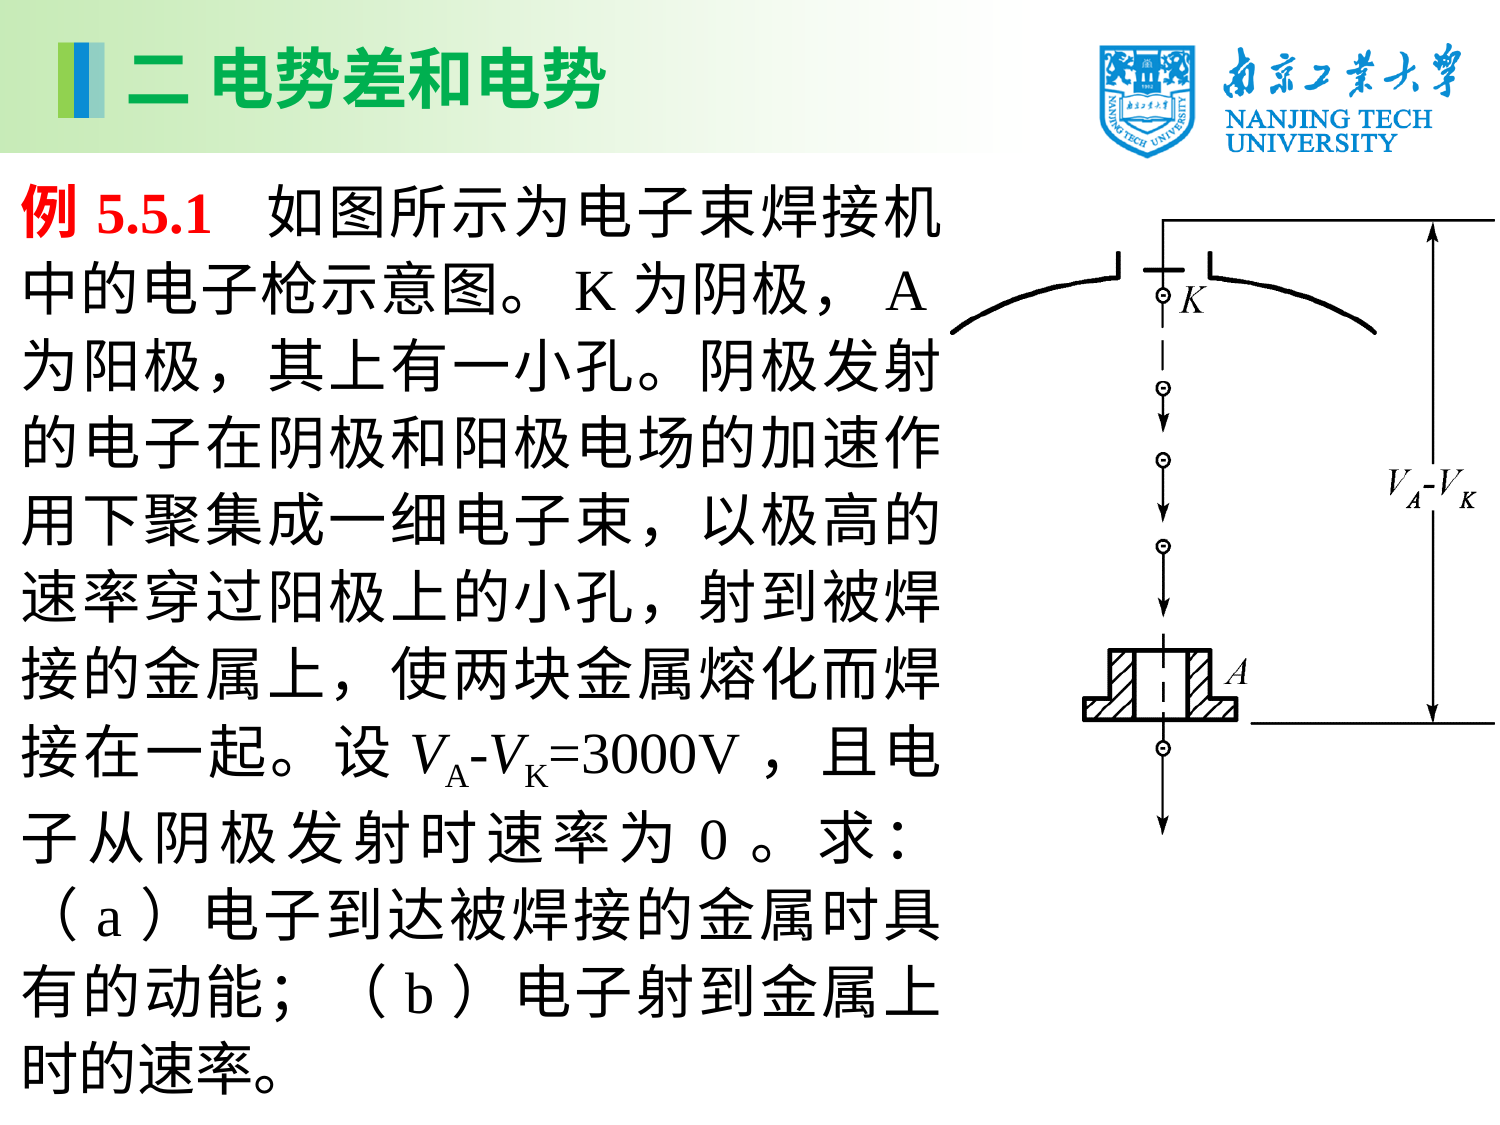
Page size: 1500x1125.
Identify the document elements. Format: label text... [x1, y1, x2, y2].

text_box 二 电势差和电势 [111, 29, 880, 125]
text_box 例5.5.1 如图所示为电子束焊接机中的电子枪示意图。K为阴极，A为阳极，其上有一小孔。阴极发射的电子在阴极和阳极电场的加速作用下聚集成一细电子束，以极高的速率穿过阳极上的小孔，射到被焊接的金属上，使两块金属熔化而焊接在一起。设VA-VK=3000V，且电子从阴极发射时速率为0。求：（a）电子到达被焊接的金属时具有的动能；（b）电子射到金属上时的速率。 [5, 160, 957, 1110]
picture [0, 1, 1500, 1125]
